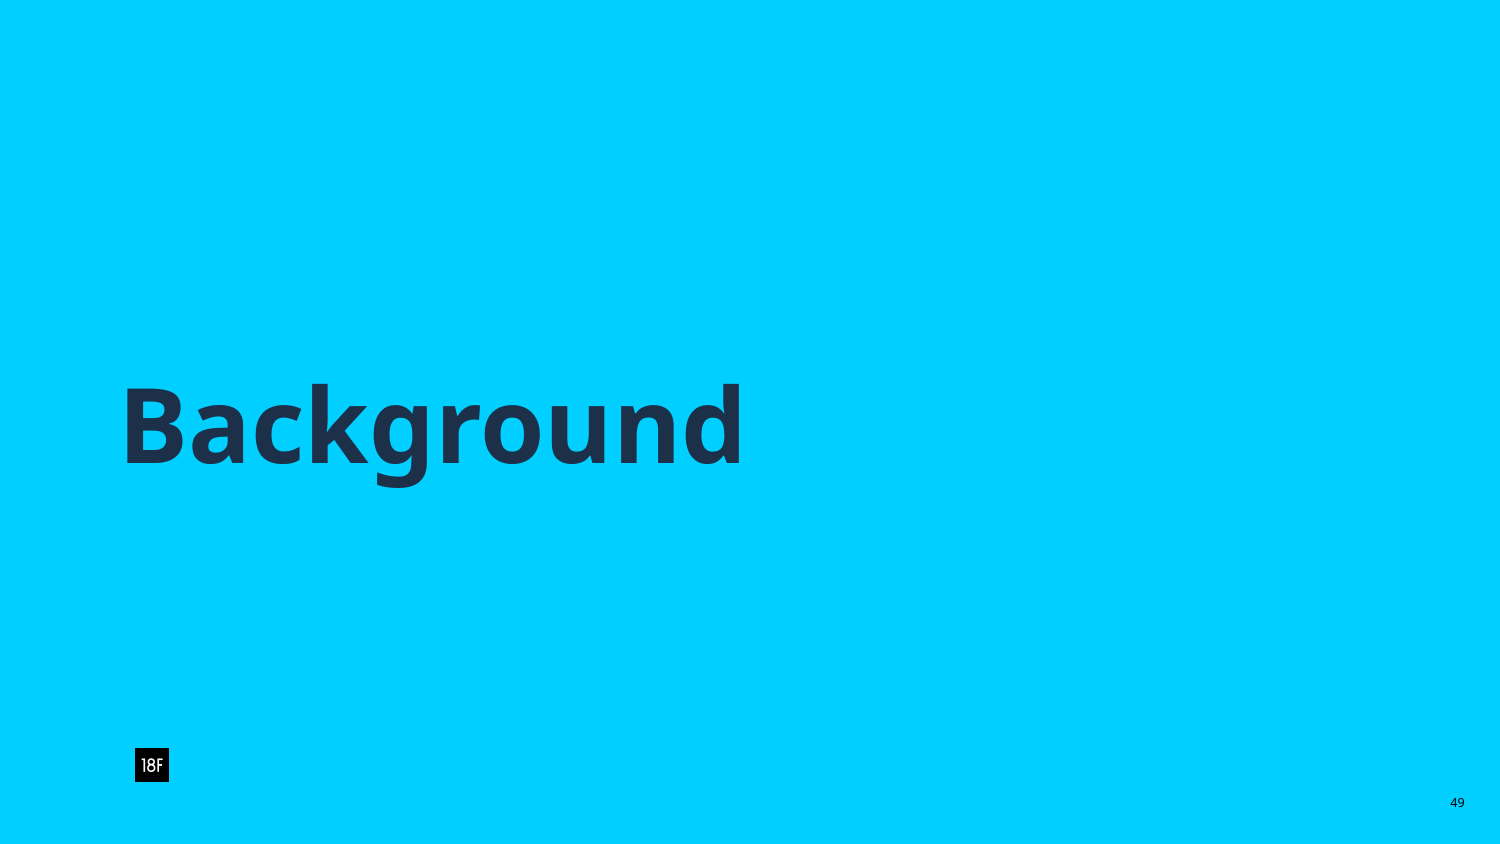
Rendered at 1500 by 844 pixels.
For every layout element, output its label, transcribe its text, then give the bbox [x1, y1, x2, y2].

slide_number ‹#› [1389, 781, 1480, 825]
title Background [103, 276, 1263, 568]
picture [136, 749, 168, 781]
